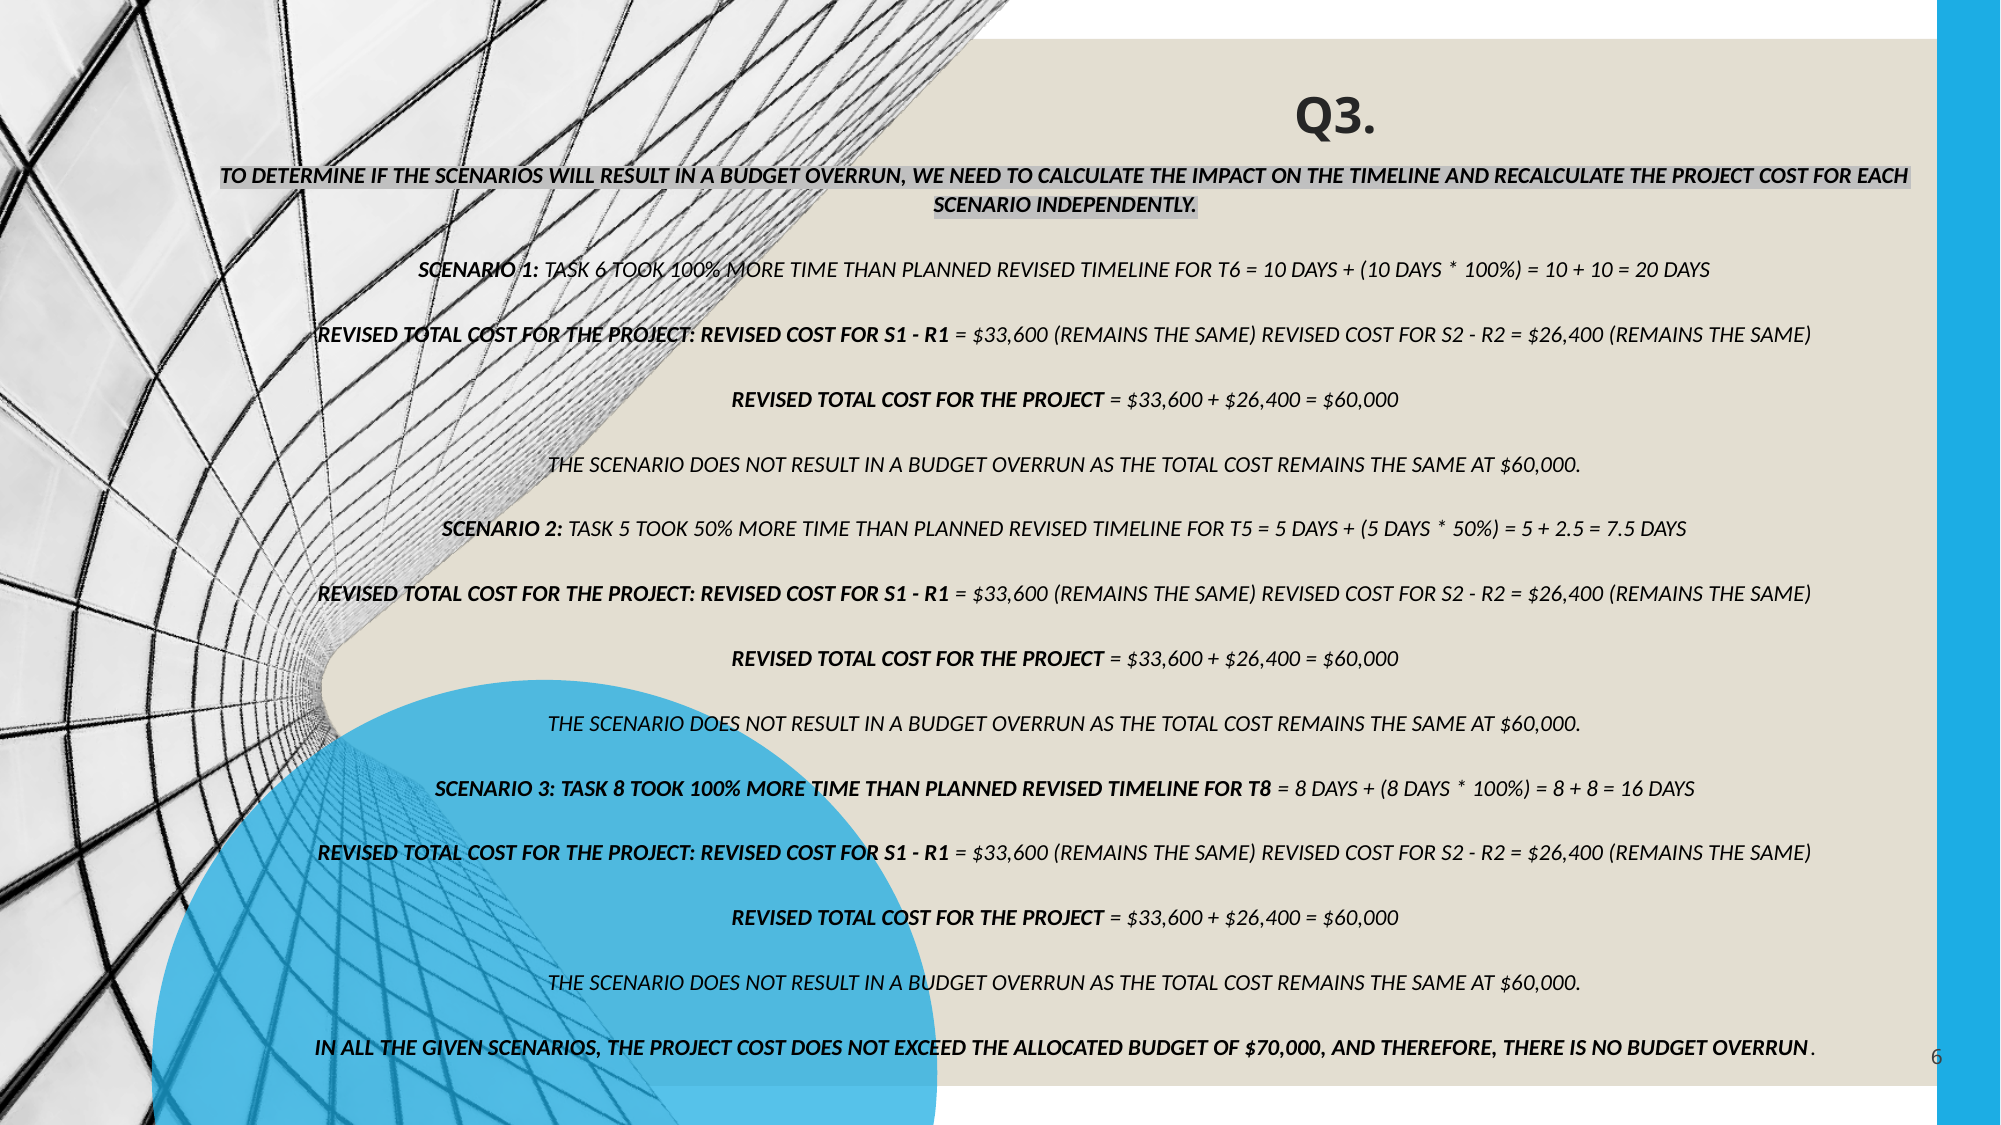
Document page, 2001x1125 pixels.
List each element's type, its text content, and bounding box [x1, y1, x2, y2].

subtitle To determine if the scenarios will result in a budget overrun, we need to calculate the impact on the timeline and recalculate the project cost for each scenario independently. Scenario 1: Task 6 took 100% more time than planned Revised timeline for T6 = 10 days + (10 days * 100%) = 10 + 10 = 20 days Revised total cost for the project: Revised cost for S1 - R1 = $33,600 (remains the same) Revised cost for S2 - R2 = $26,400 (remains the same) Revised total cost for the project = $33,600 + $26,400 = $60,000 The scenario does not result in a budget overrun as the total cost remains the same at $60,000. Scenario 2: Task 5 took 50% more time than planned Revised timeline for T5 = 5 days + (5 days * 50%) = 5 + 2.5 = 7.5 days Revised total cost for the project: Revised cost for S1 - R1 = $33,600 (remains the same) Revised cost for S2 - R2 = $26,400 (remains the same) Revised total cost for the project = $33,600 + $26,400 = $60,000 The scenario does not result in a budget overrun as the total cost remains the same at $60,000. Scenario 3: Task 8 took 100% more time than planned Revised timeline for T8 = 8 days + (8 days * 100%) = 8 + 8 = 16 days Revised total cost for the project: Revised cost for S1 - R1 = $33,600 (remains the same) Revised cost for S2 - R2 = $26,400 (remains the same) Revised total cost for the project = $33,600 + $26,400 = $60,000 The scenario does not result in a budget overrun as the total cost remains the same at $60,000. In all the given scenarios, the project cost does not exceed the allocated budget of $70,000, and therefore, there is no budget overrun. [173, 158, 1958, 1020]
title Q3. [1294, 55, 1478, 145]
slide_number 6 [1717, 1034, 1958, 1080]
